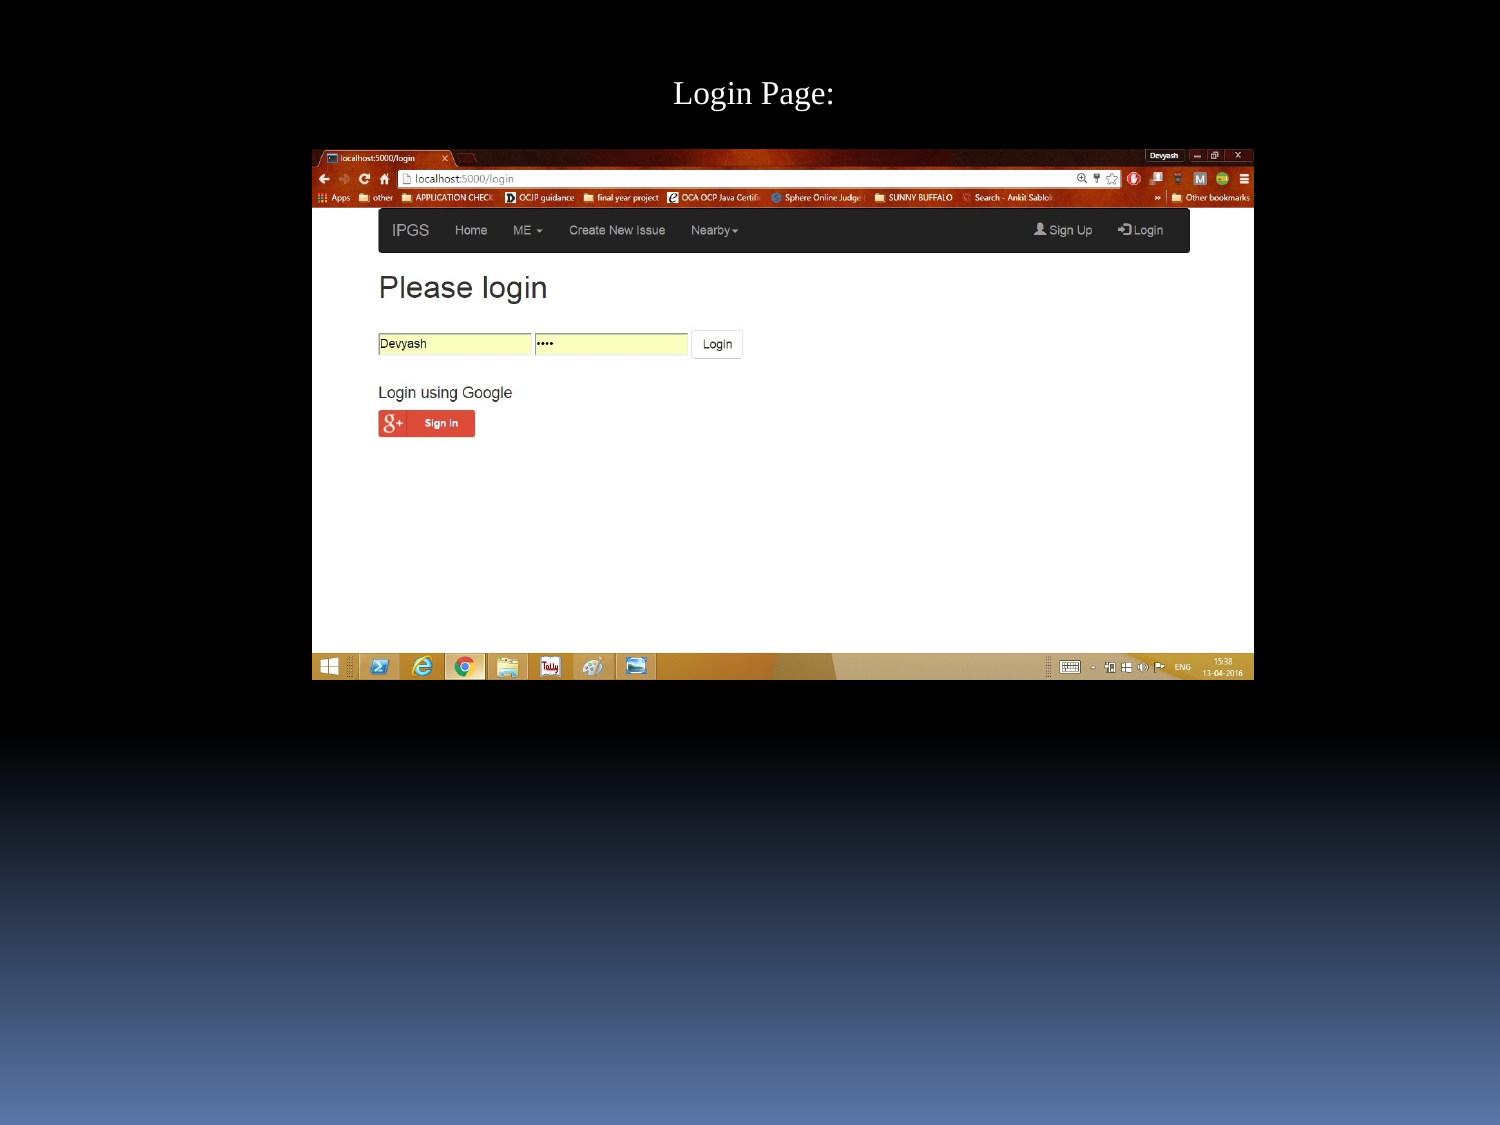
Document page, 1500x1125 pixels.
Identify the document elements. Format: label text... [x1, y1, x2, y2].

text_box Login Page: [649, 63, 851, 119]
picture [311, 149, 1254, 681]
